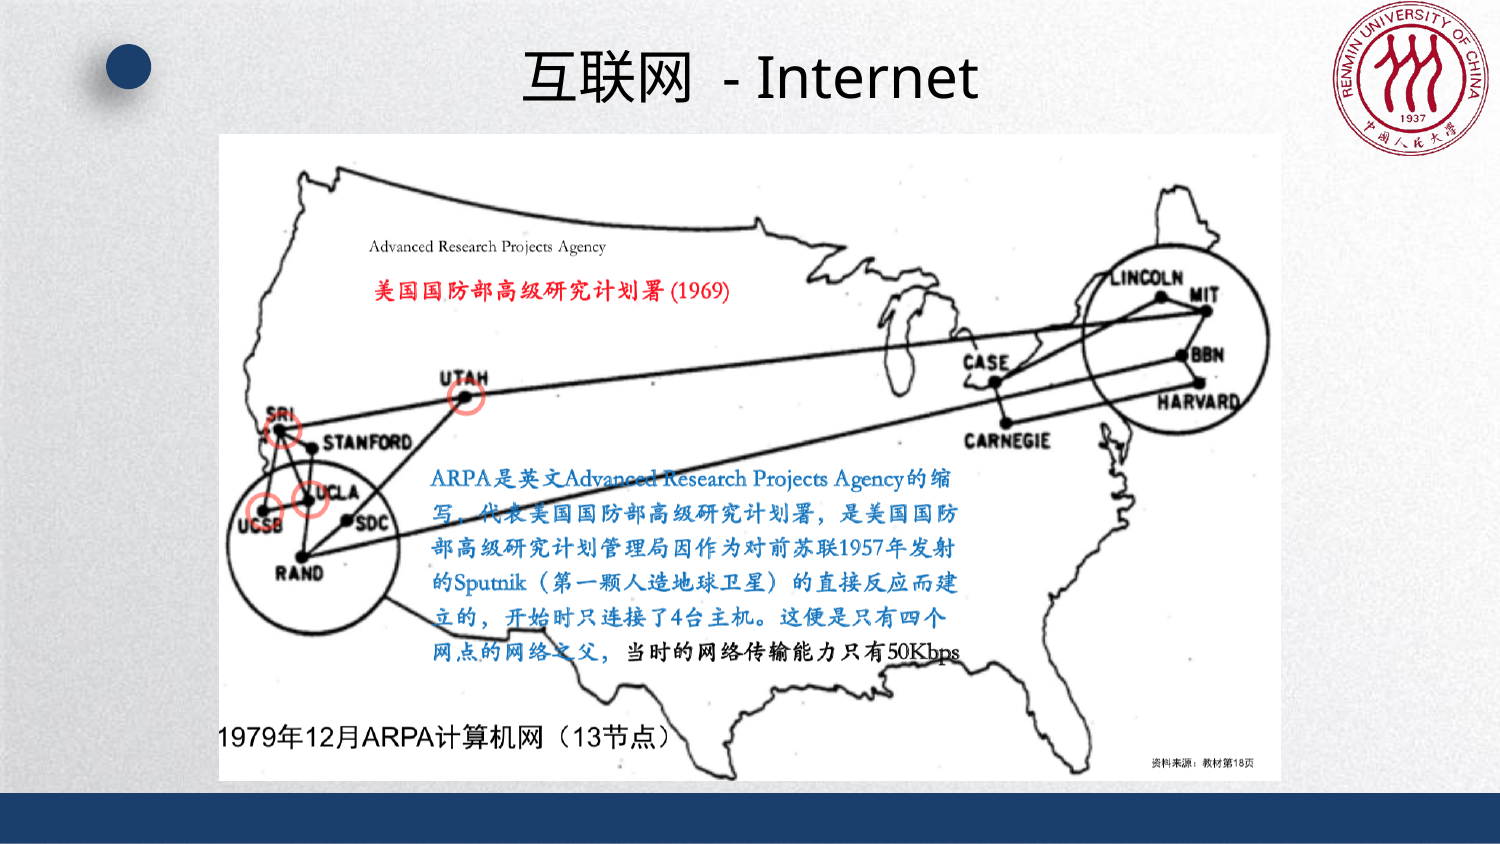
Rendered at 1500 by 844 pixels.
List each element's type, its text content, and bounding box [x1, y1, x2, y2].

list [218, 134, 1281, 781]
title 互联网 - Internet [75, 33, 1425, 116]
picture [0, 0, 1500, 793]
